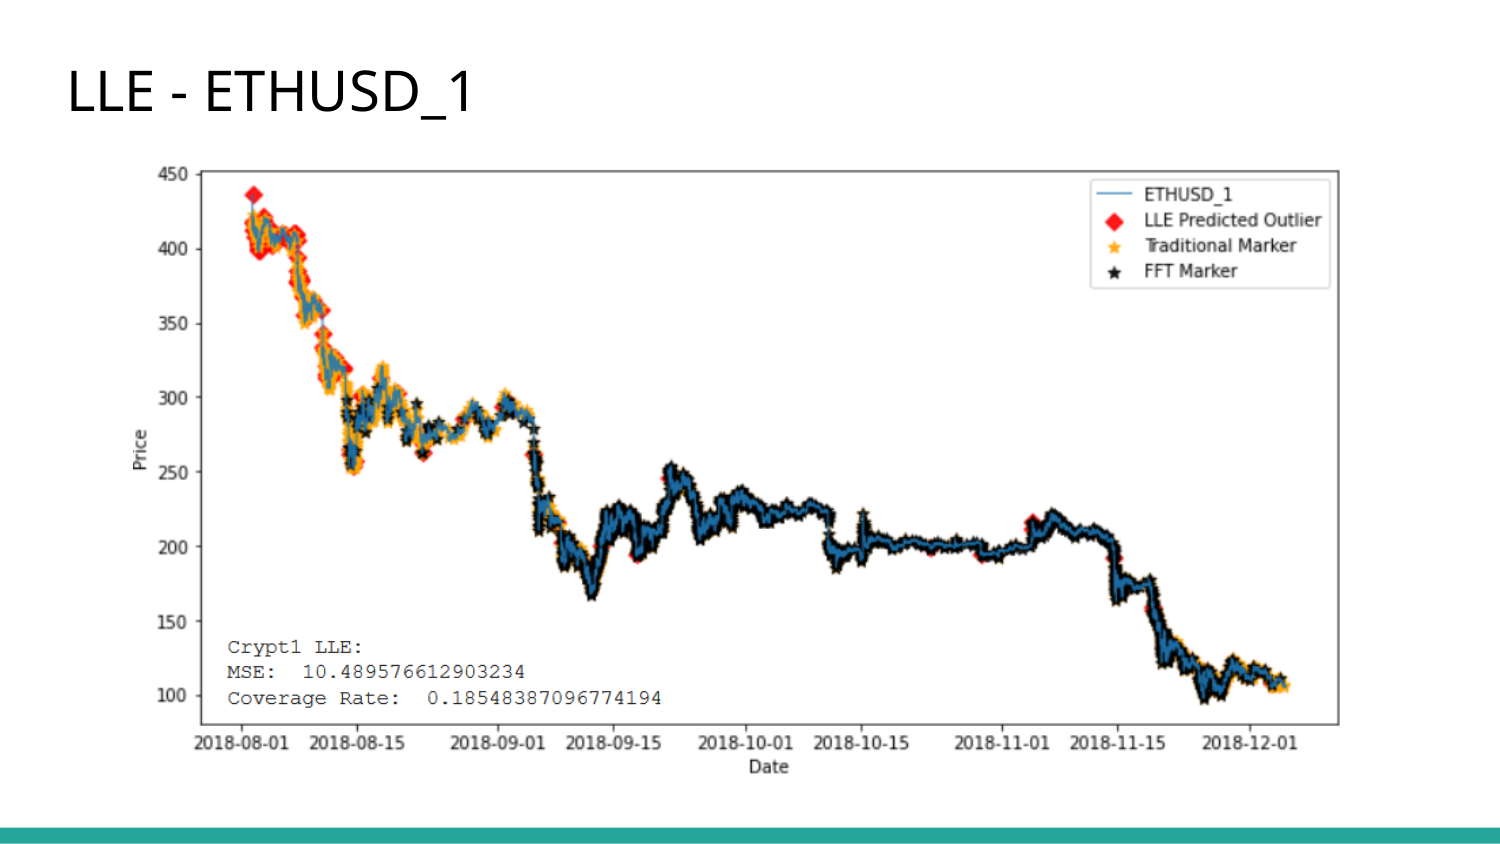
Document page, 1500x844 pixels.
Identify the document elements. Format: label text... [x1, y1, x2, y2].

picture [133, 158, 1348, 780]
title LLE - ETHUSD_1 [51, 40, 1449, 141]
